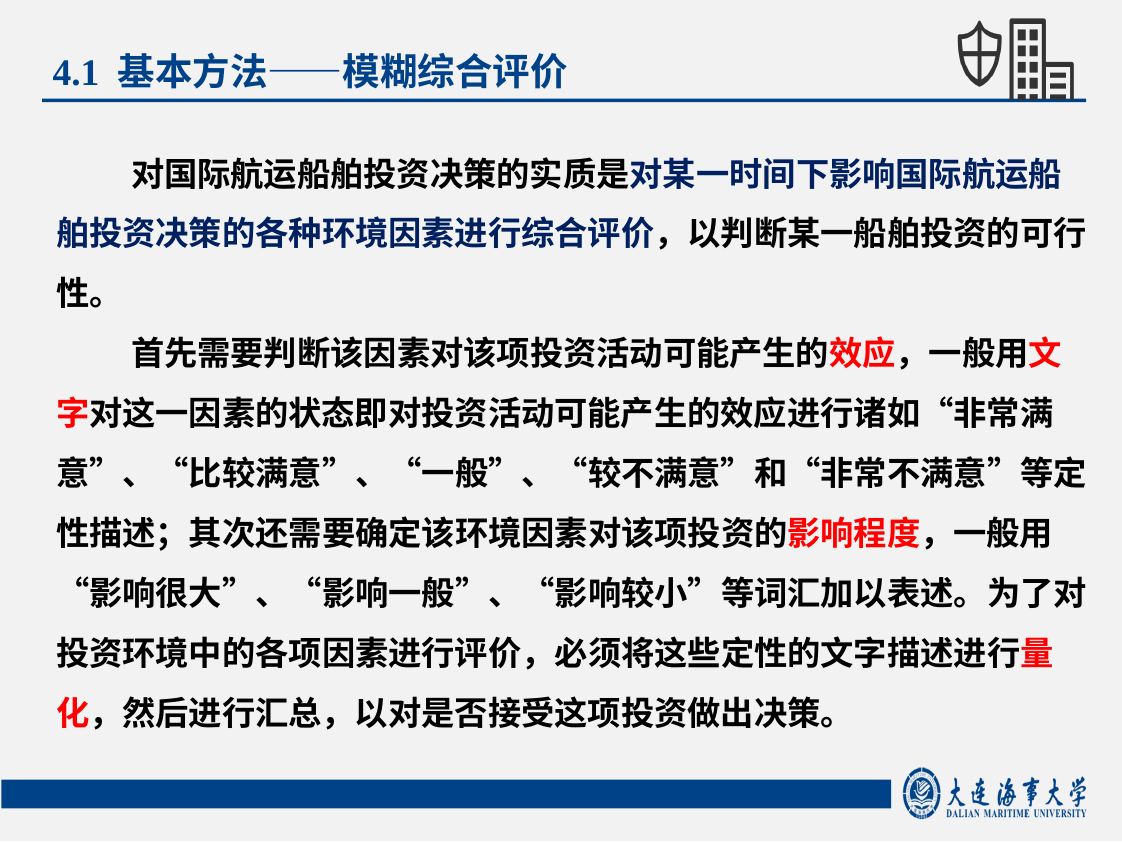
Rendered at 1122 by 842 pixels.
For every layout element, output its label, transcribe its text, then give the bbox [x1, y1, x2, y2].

picture [957, 18, 1074, 100]
picture [902, 767, 1087, 820]
text_box 对国际航运船舶投资决策的实质是对某一时间下影响国际航运船舶投资决策的各种环境因素进行综合评价，以判断某一船舶投资的可行性。 首先需要判断该因素对该项投资活动可能产生的效应，一般用文字对这一因素的状态即对投资活动可能产生的效应进行诸如“非常满意”、“比较满意”、“一般”、“较不满意”和“非常不满意”等定性描述；其次还需要确定该环境因素对该项投资的影响程度，一般用“影响很大”、“影响一般”、“影响较小”等词汇加以表述。为了对投资环境中的各项因素进行评价，必须将这些定性的文字描述进行量化，然后进行汇总，以对是否接受这项投资做出决策。 [41, 125, 1103, 739]
text_box 4.1 基本方法——模糊综合评价 [41, 42, 786, 99]
